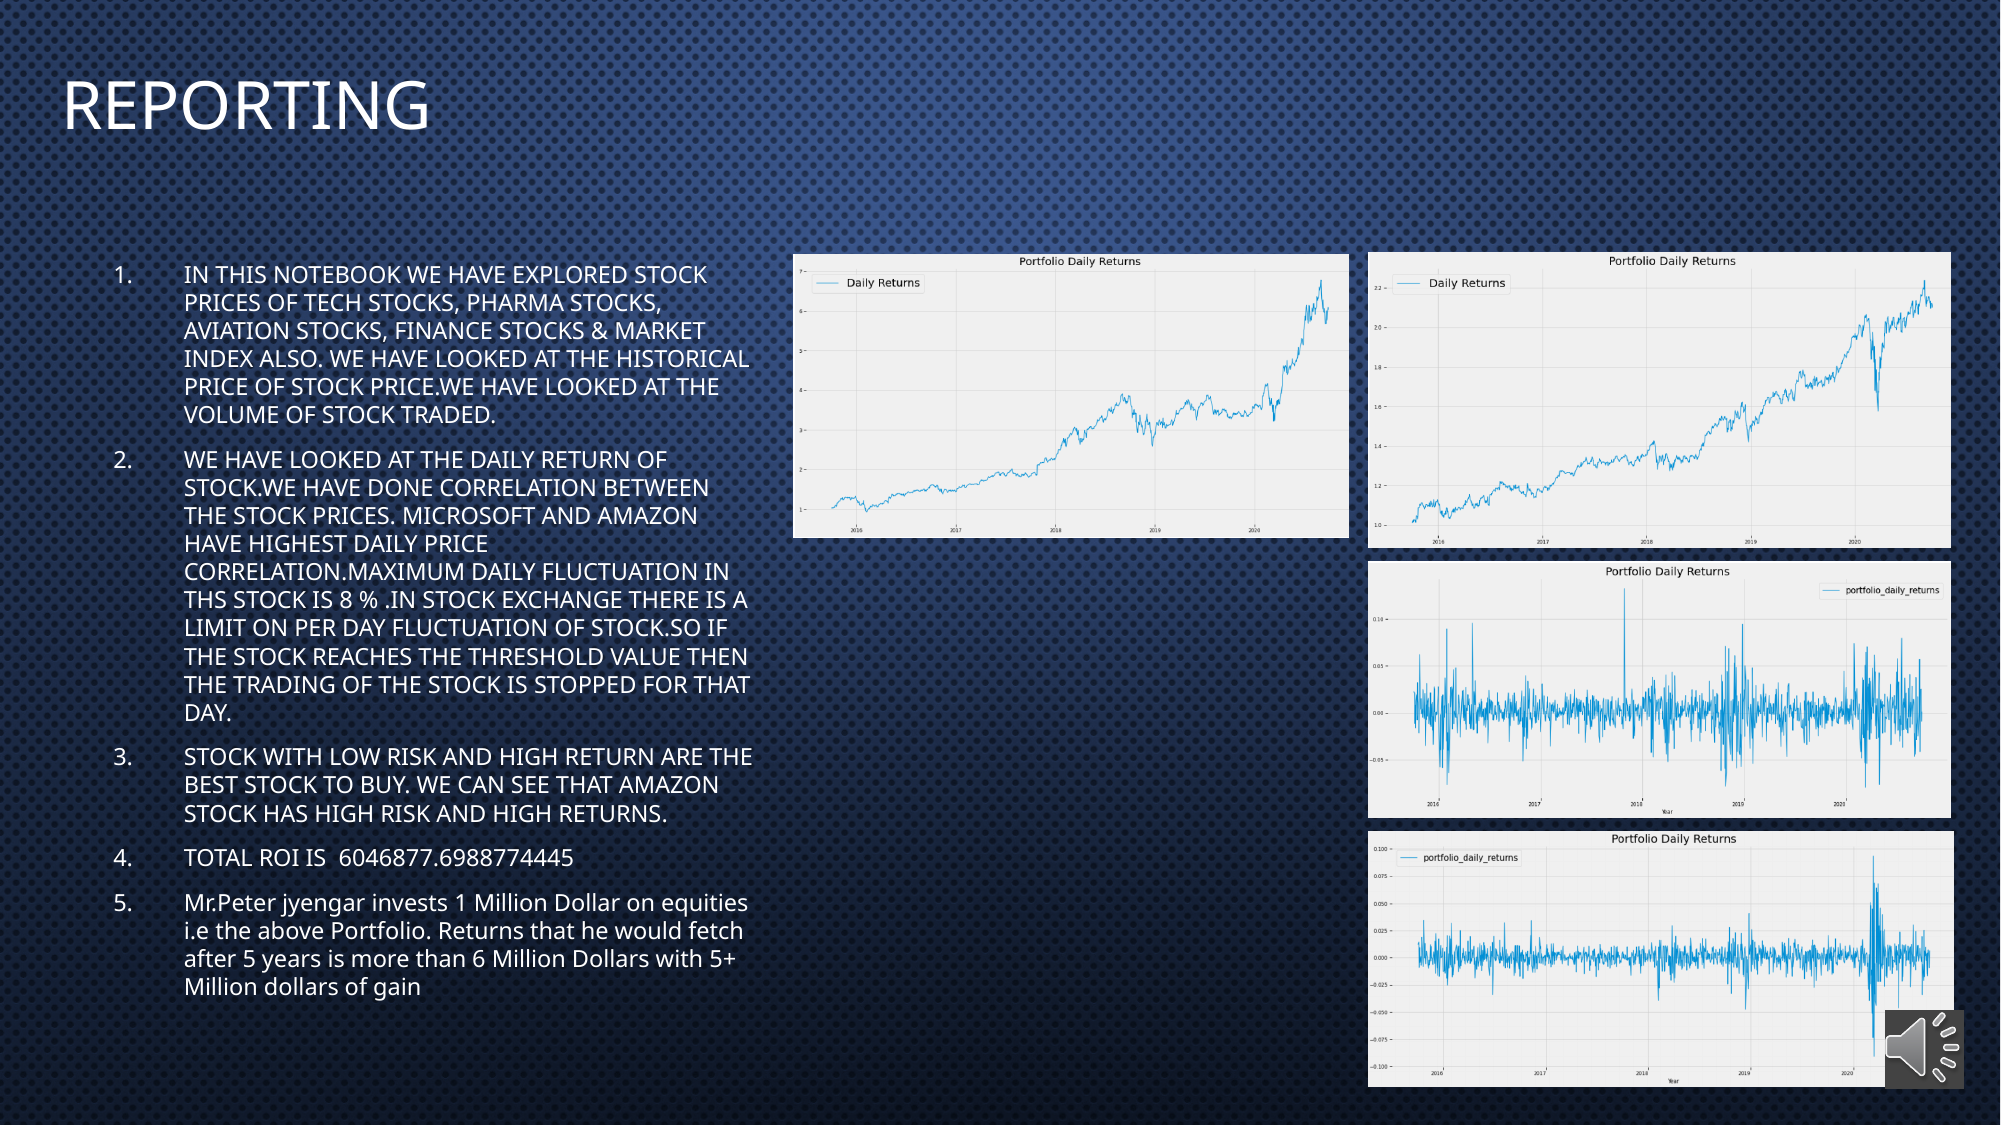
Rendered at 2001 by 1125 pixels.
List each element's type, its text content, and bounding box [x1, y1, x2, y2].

list In this Notebook we have explored stock prices of tech stocks, pharma stocks, Aviation stocks, finance stocks & market Index also. We have looked at the historical price of stock price.We have looked at the volume of stock traded. We have looked at the daily Return of stock.We have done correlation between the stock prices. Microsoft and Amazon have highest daily price correlation.maximum daily fluctuation in ths stock is 8 % .In stock exchange there is a limit on per day fluctuation of stock.So if the stock reaches the threshold value then the trading of the stock is stopped for that day. Stock with Low risk and high return are the best stock to buy. We can see that Amazon Stock has high risk and high returns. Total ROI is 6046877.6988774445 Mr.Peter jyengar invests 1 Million Dollar on equities i.e the above Portfolio. Returns that he would fetch after 5 years is more than 6 Million Dollars with 5+ Million dollars of gain [98, 252, 774, 1035]
picture [1368, 560, 1952, 818]
picture [792, 253, 1350, 538]
title REPORTING [46, 35, 1671, 171]
picture [1368, 251, 1952, 548]
picture [1368, 830, 1965, 1090]
